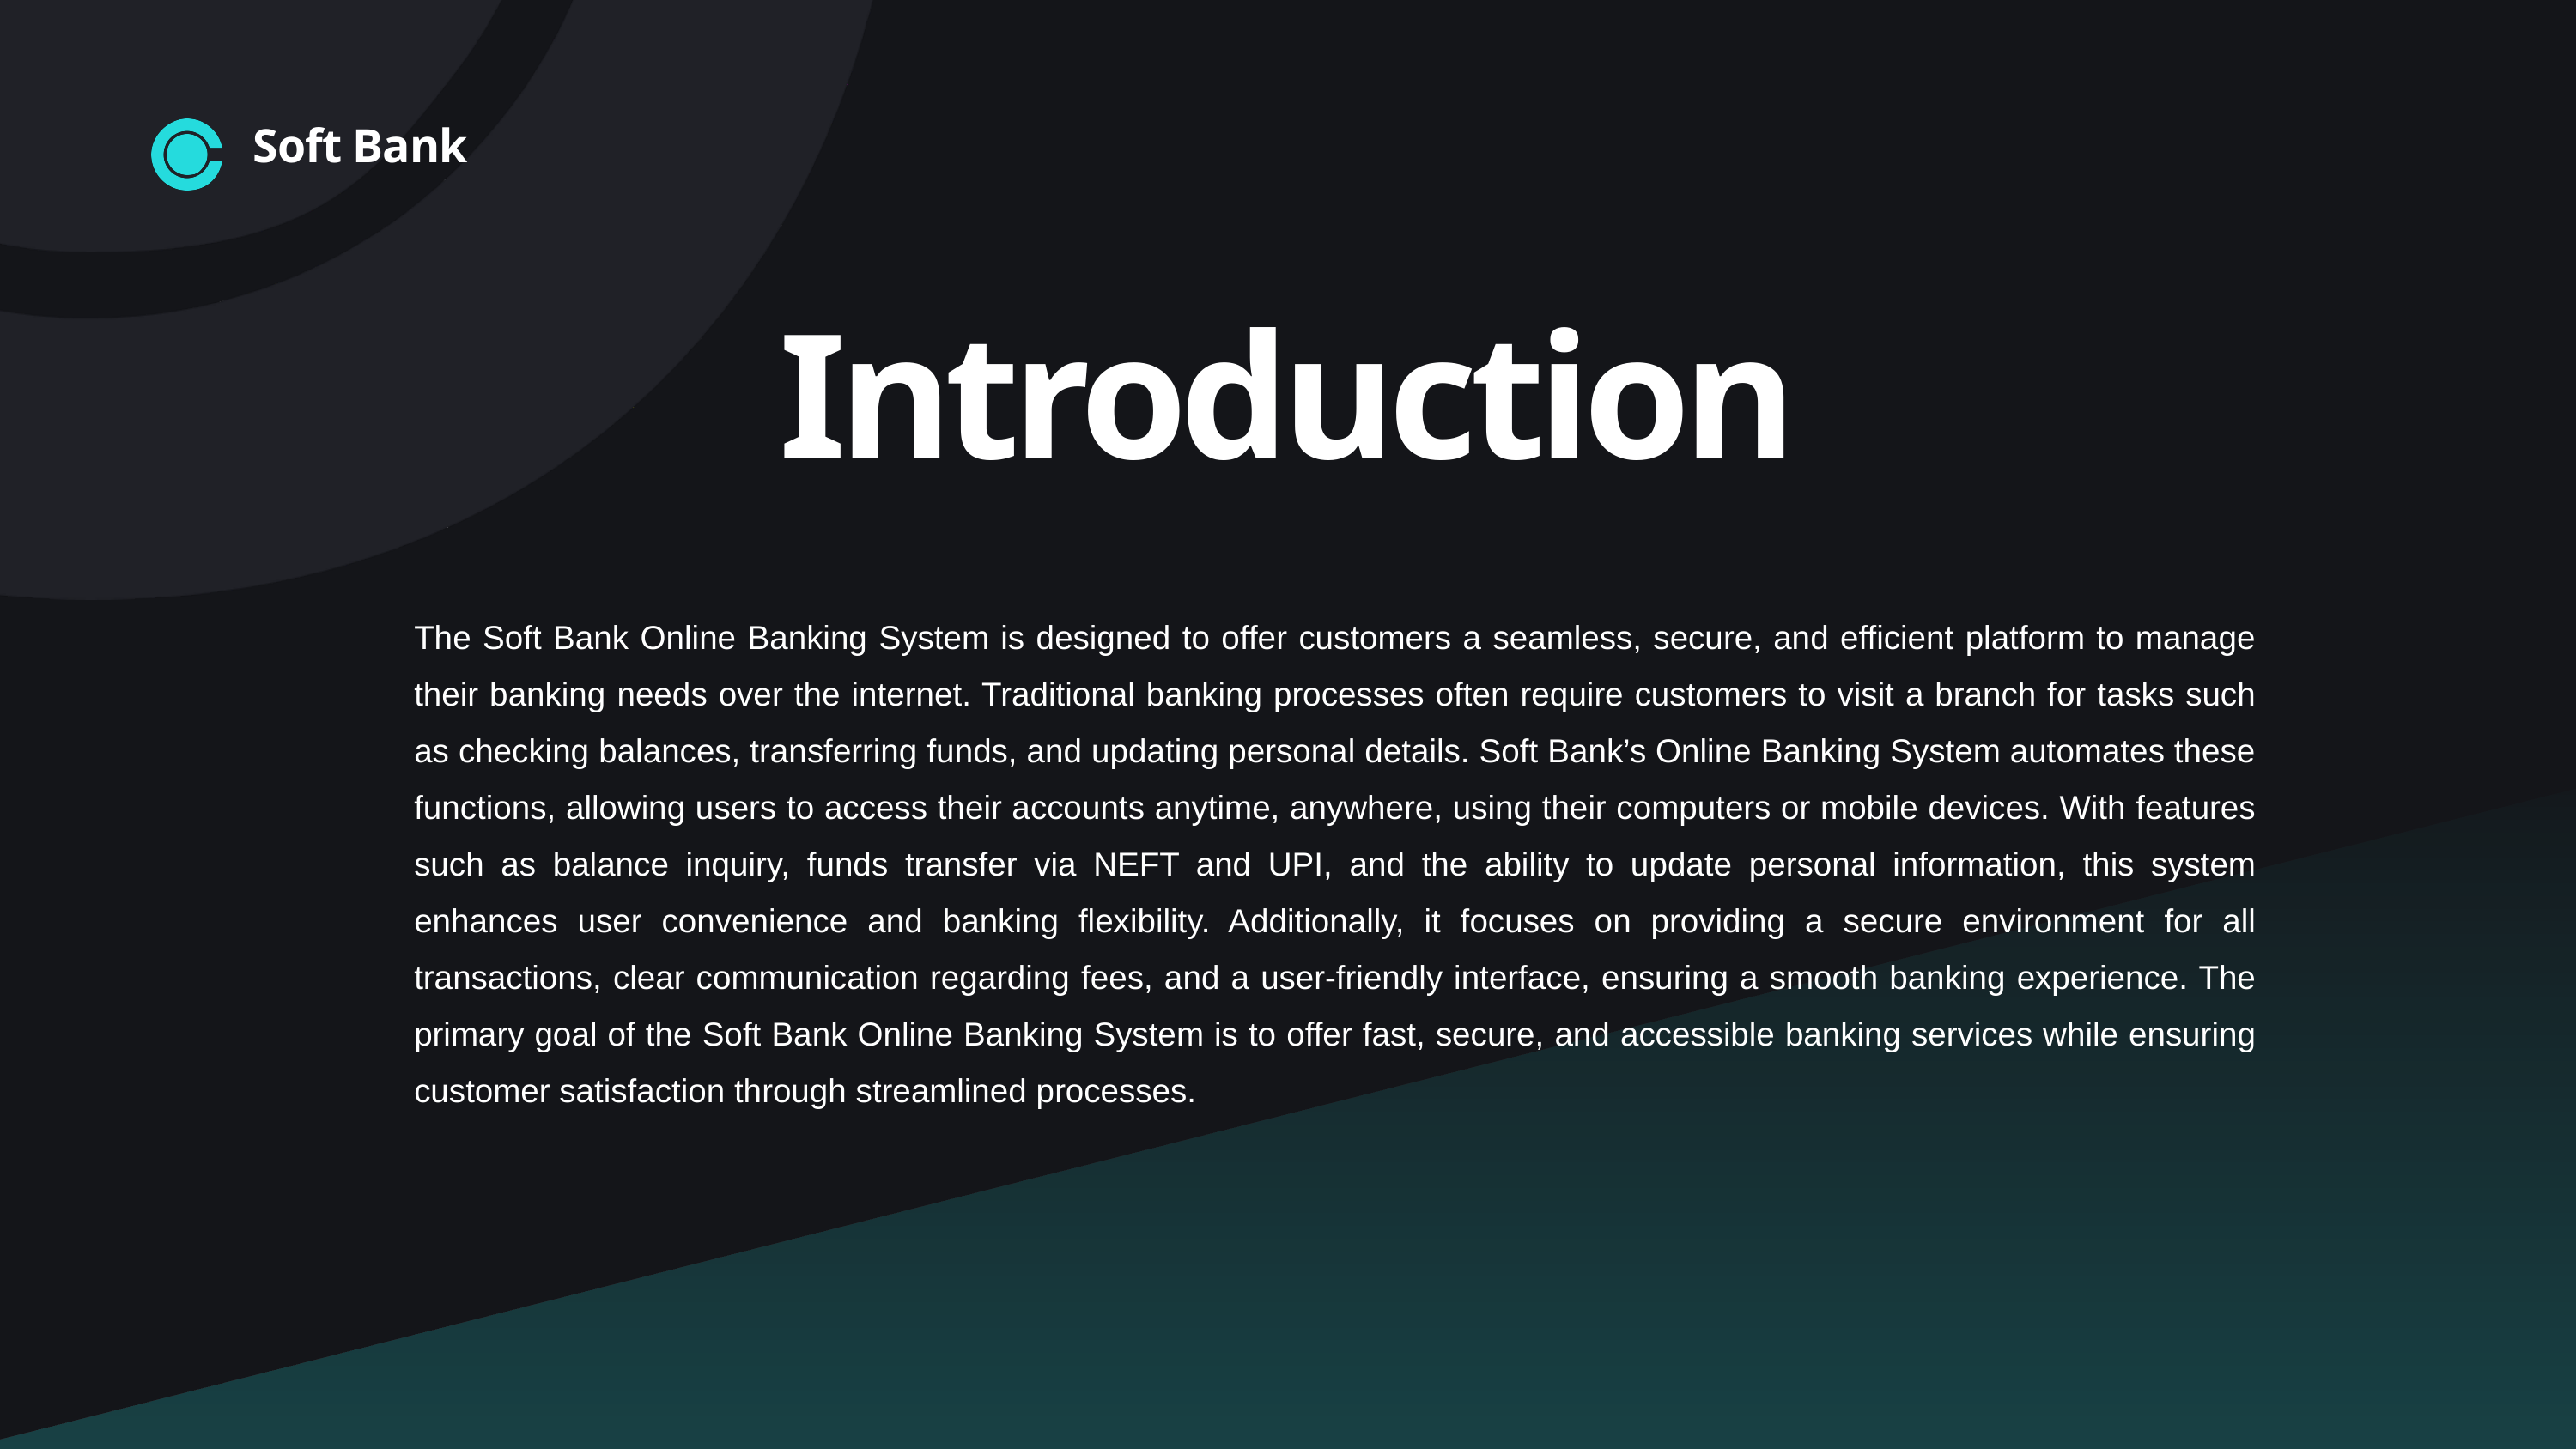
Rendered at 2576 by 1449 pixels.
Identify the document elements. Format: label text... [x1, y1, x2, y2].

text_box [0, 0, 887, 600]
text_box Soft Bank [252, 130, 513, 172]
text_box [113, 1061, 2576, 1449]
text_box Introduction [614, 312, 1961, 494]
text_box [151, 118, 222, 191]
text_box The Soft Bank Online Banking System is designed to offer customers a seamless, secure, and efficient platform to manage their banking needs over the internet. Traditional banking processes often require customers to visit a branch for tasks such as checking balances, transferring funds, and updating personal details. Soft Bank’s Online Banking System automates these functions, allowing users to access their accounts anytime, anywhere, using their computers or mobile devices. With features such as balance inquiry, funds transfer via NEFT and UPI, and the ability to update personal information, this system enhances user convenience and banking flexibility. Additionally, it focuses on providing a secure environment for all transactions, clear communication regarding fees, and a user-friendly interface, ensuring a smooth banking experience. The primary goal of the Soft Bank Online Banking System is to offer fast, secure, and accessible banking services while ensuring customer satisfaction through streamlined processes. [414, 599, 2257, 1058]
